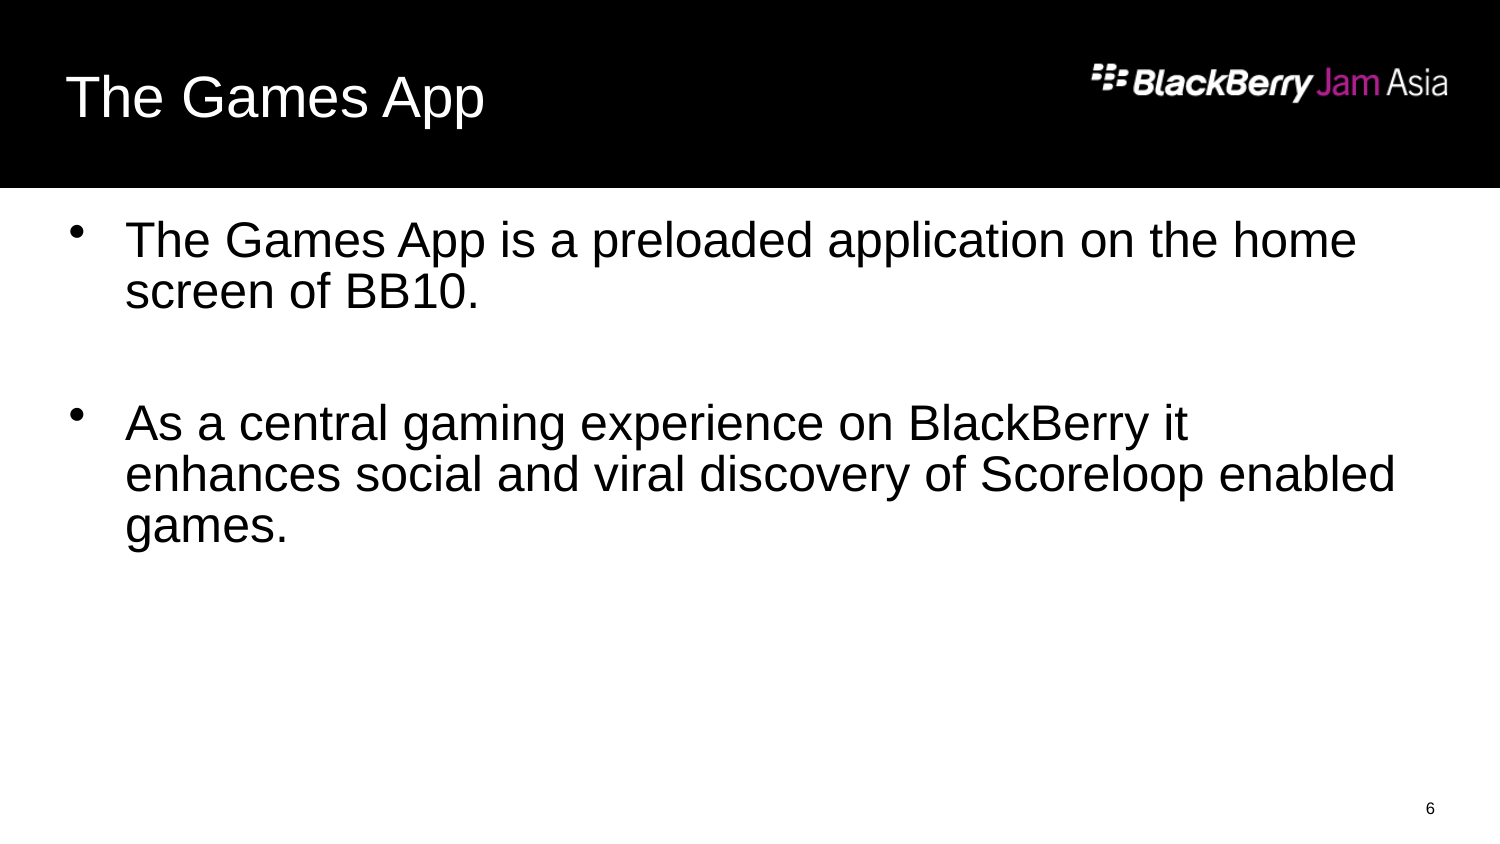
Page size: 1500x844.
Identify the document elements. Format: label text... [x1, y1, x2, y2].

slide_number 6 [1099, 766, 1451, 826]
picture [0, 0, 1500, 188]
title The Games App [49, 15, 1001, 173]
list The Games App is a preloaded application on the home screen of BB10. As a central gaming experience on BlackBerry it enhances social and viral discovery of Scoreloop enabled games. [53, 209, 1417, 760]
